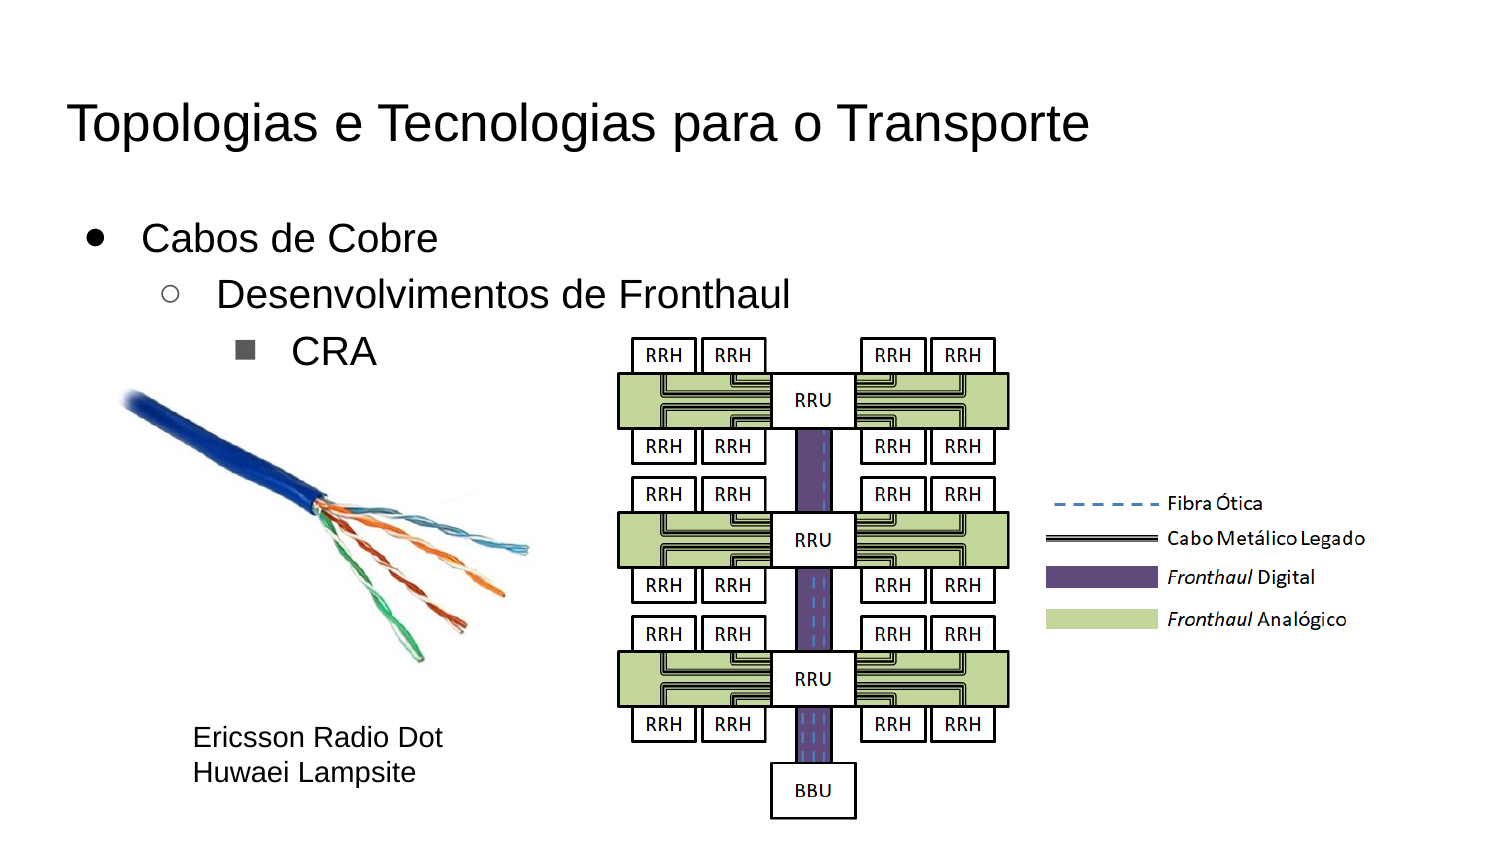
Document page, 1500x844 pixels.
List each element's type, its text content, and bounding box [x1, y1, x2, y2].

picture [103, 371, 539, 671]
picture [615, 332, 1380, 820]
text_box Ericsson Radio Dot Huwaei Lampsite [177, 703, 465, 804]
title Topologias e Tecnologias para o Transporte [51, 72, 1449, 167]
text_box Cabos de Cobre Desenvolvimentos de Fronthaul CRA [51, 188, 1449, 750]
